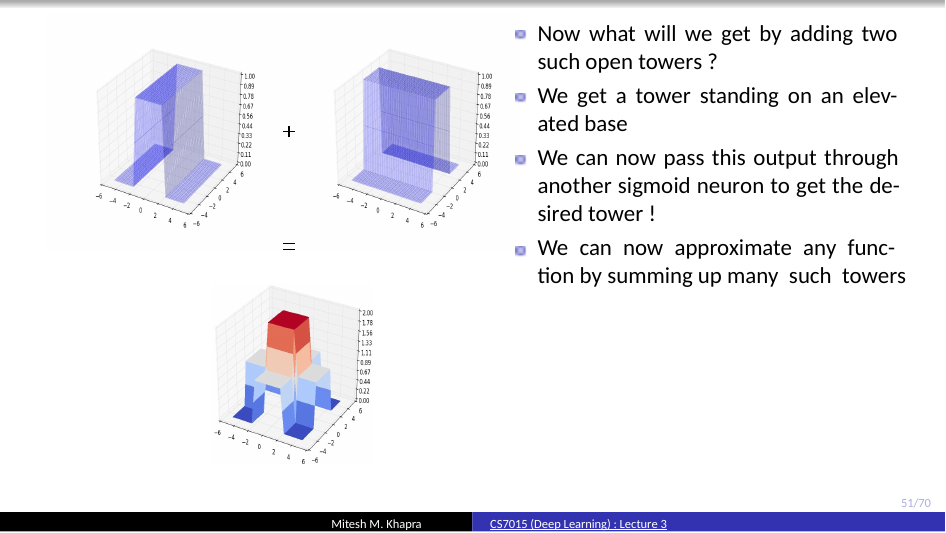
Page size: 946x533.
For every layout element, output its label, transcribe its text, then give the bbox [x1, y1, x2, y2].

text_box Now what will we get by adding two such open towers ? We get a tower standing on an elev- ated base We can now pass this output through another sigmoid neuron to get the de- sired tower ! We can now approximate any func- tion by summing up many such towers [535, 16, 908, 317]
picture [46, 13, 527, 258]
picture [211, 283, 374, 464]
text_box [0, 511, 946, 532]
picture [0, 0, 945, 8]
slide_number ‹#›/70 [894, 493, 946, 511]
